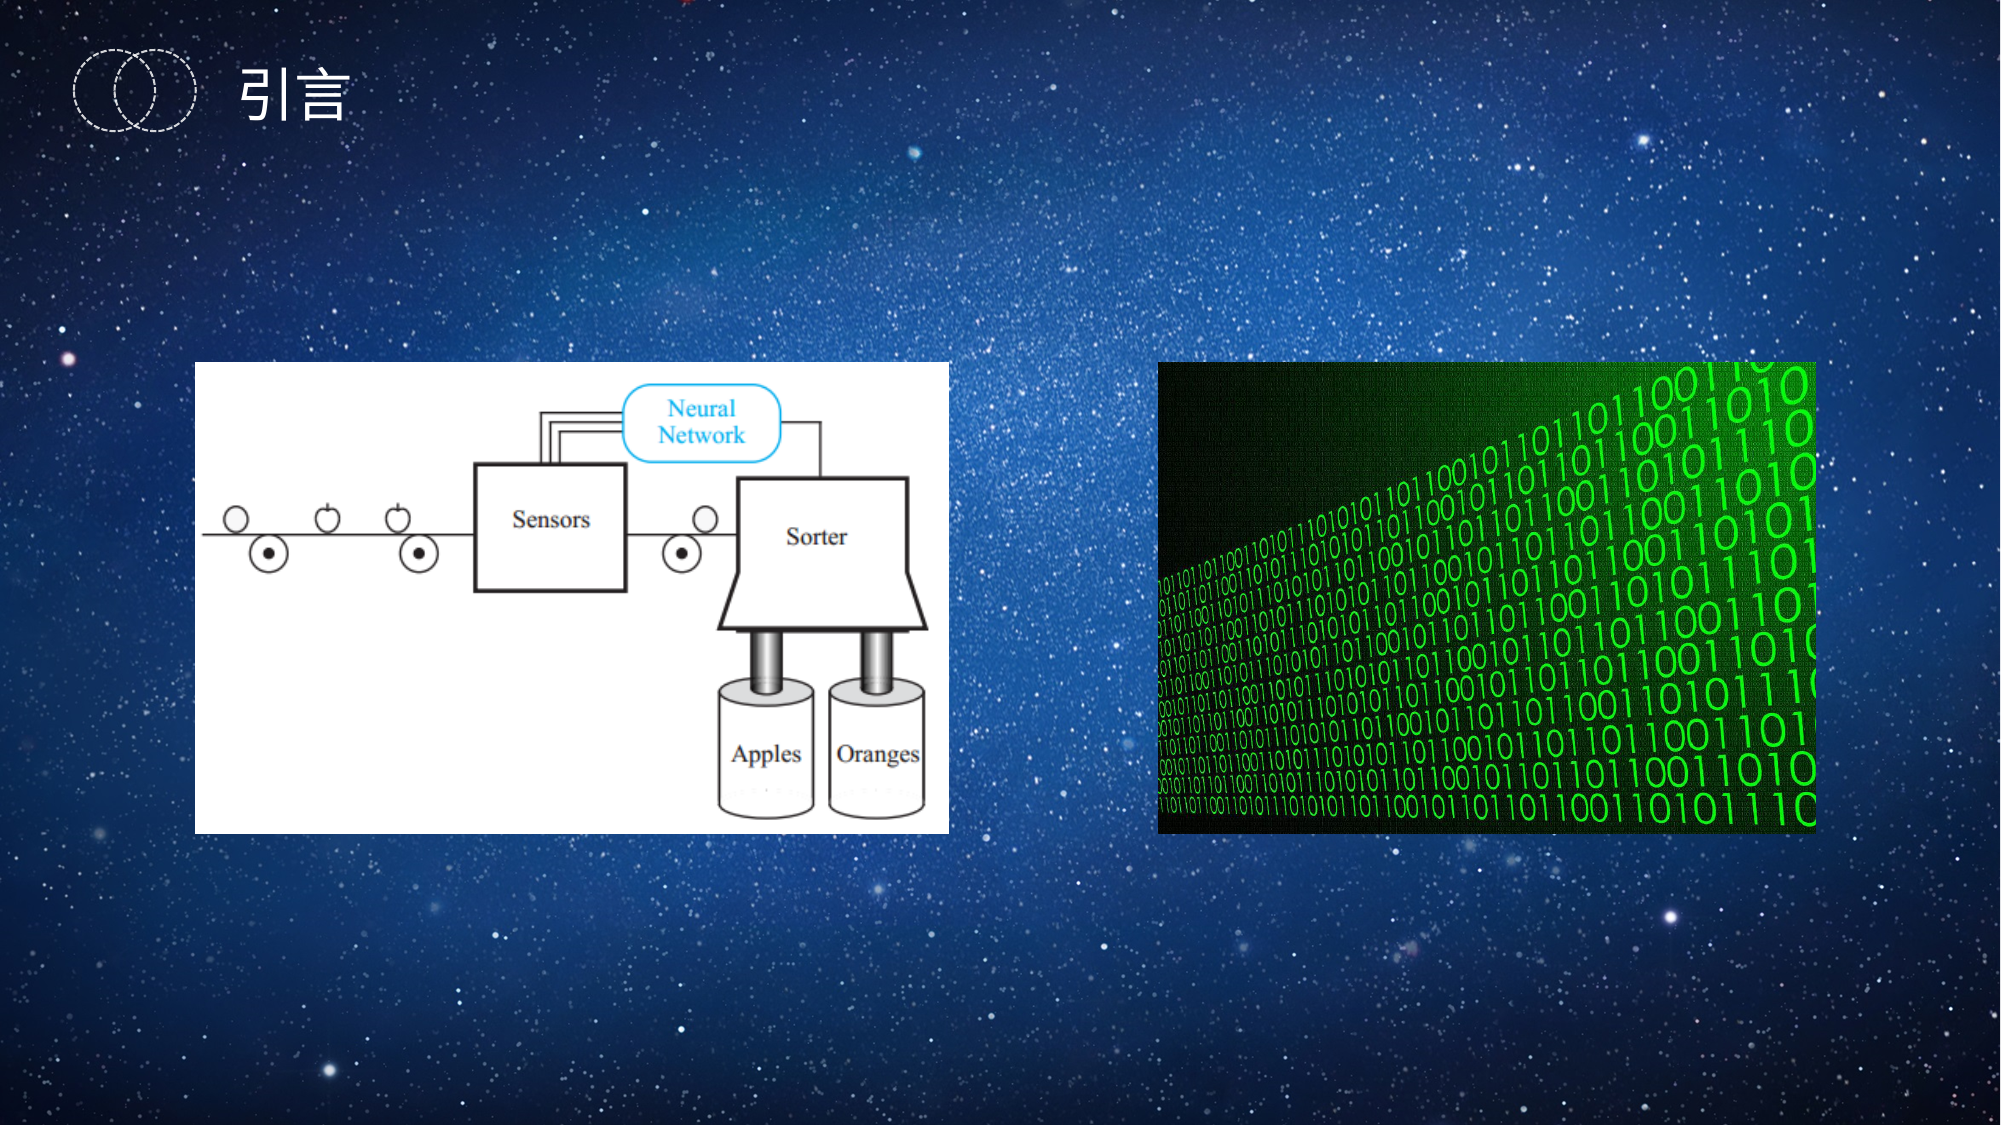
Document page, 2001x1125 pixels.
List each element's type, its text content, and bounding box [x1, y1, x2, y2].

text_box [73, 49, 196, 132]
picture [0, 0, 2001, 1125]
text_box 引言 [236, 57, 723, 128]
